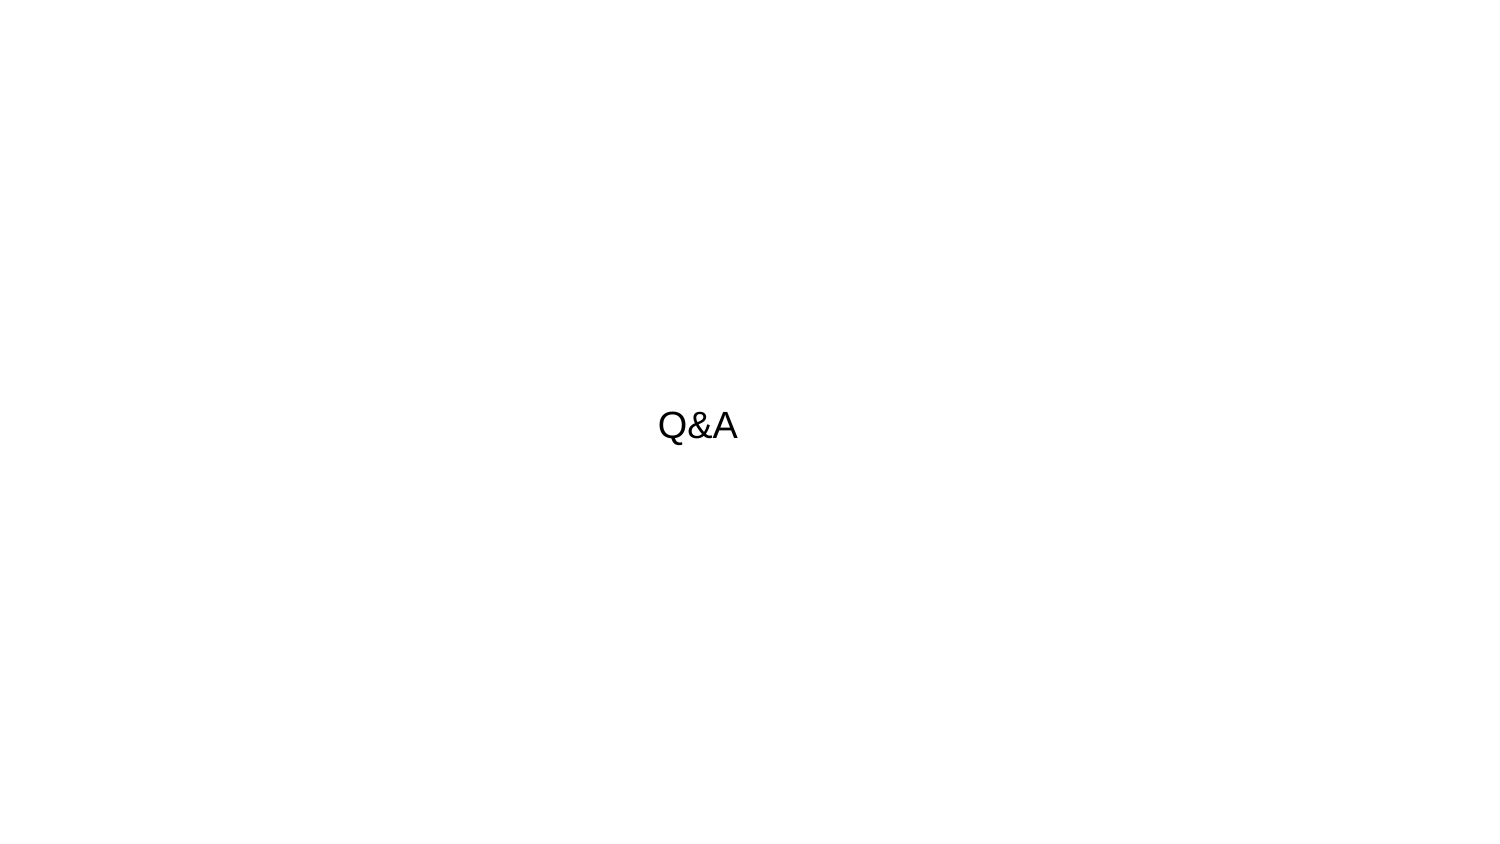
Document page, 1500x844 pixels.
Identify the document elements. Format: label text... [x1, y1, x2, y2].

title Q&A [642, 367, 1208, 462]
